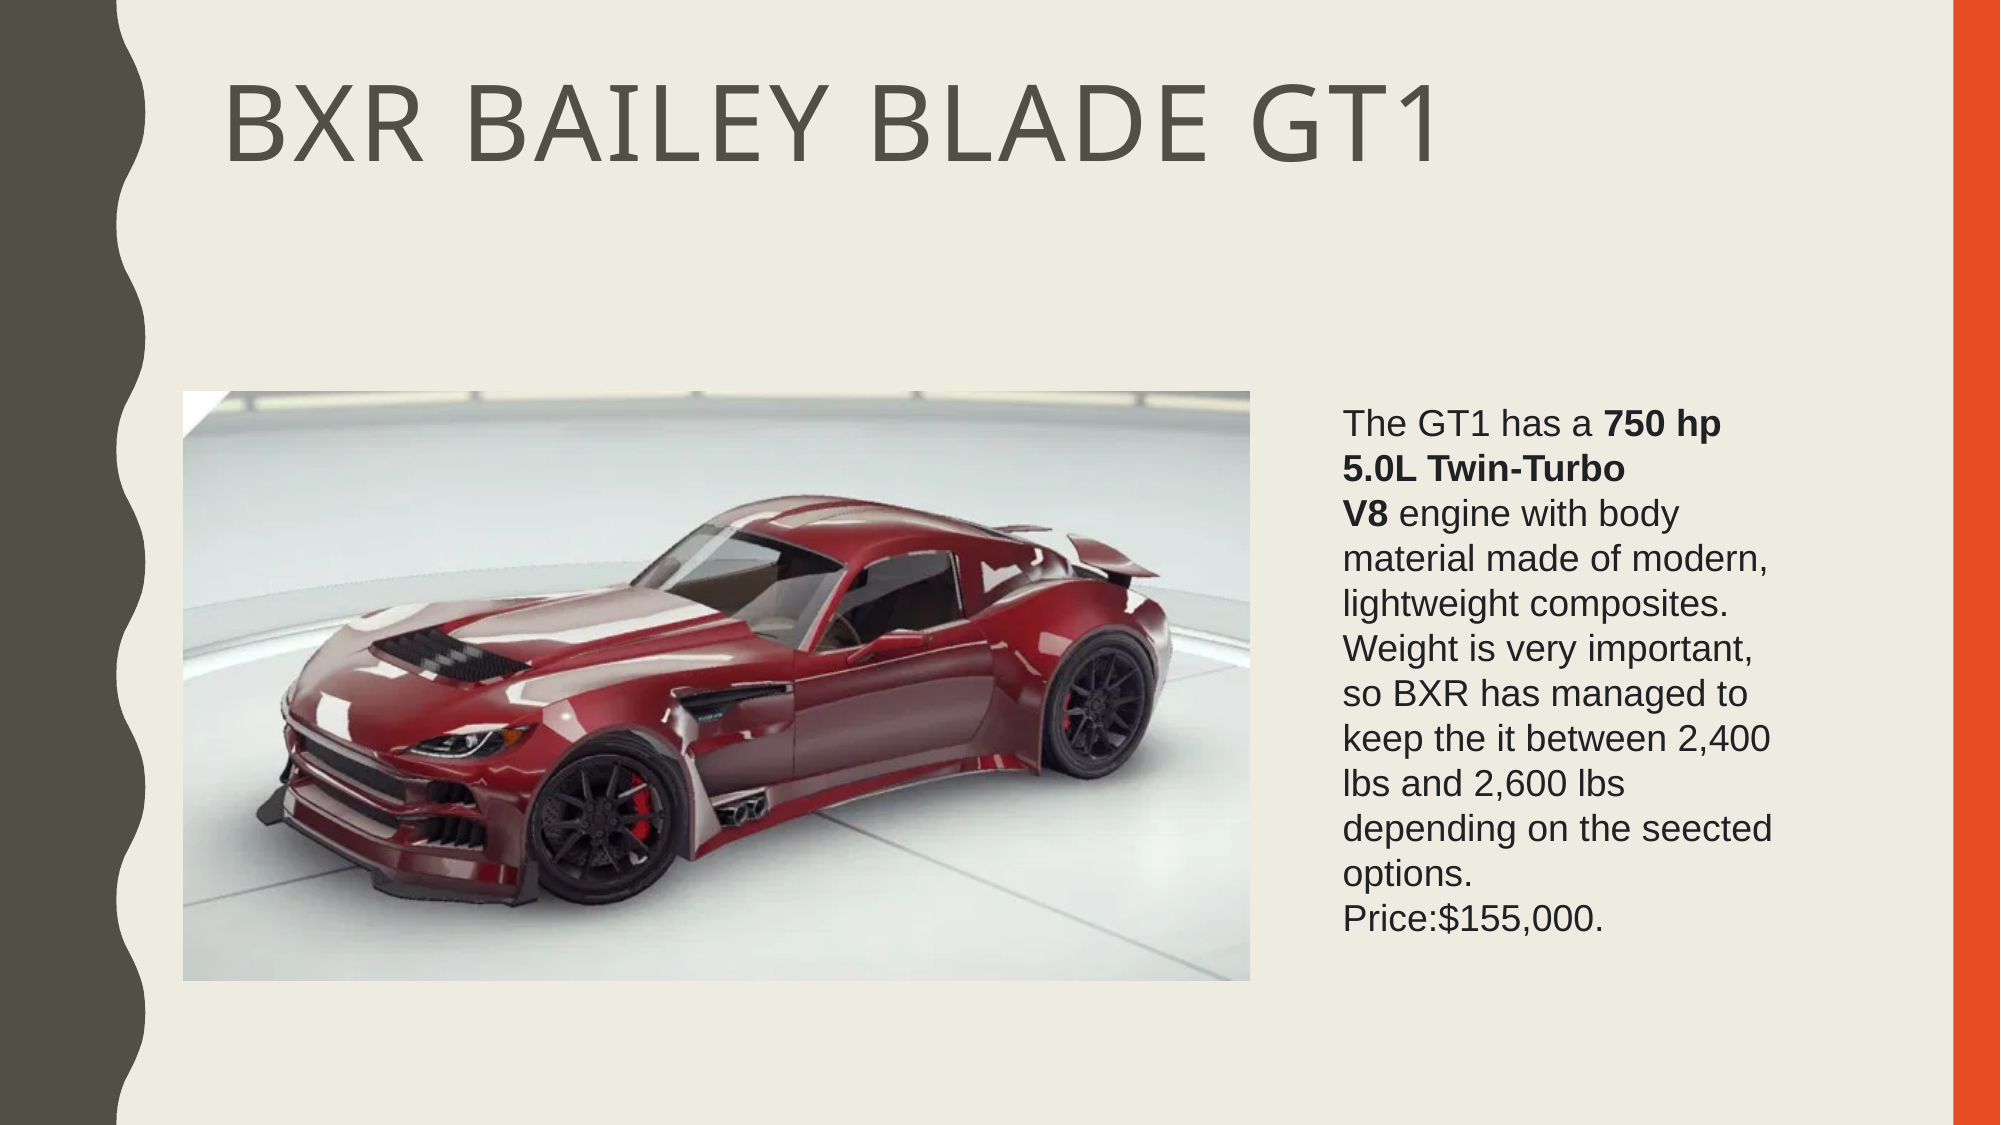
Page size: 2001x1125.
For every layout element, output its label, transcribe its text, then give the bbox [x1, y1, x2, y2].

text_box The GT1 has a 750 hp 5.0L Twin-Turbo V8 engine with body material made of modern, lightweight composites. Weight is very important, so BXR has managed to keep the it between 2,400 lbs and 2,600 lbs depending on the seected options. Price:$155,000. [1328, 391, 1819, 947]
title Bxr bailey blade gt1 [205, 62, 1875, 308]
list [183, 391, 1250, 981]
